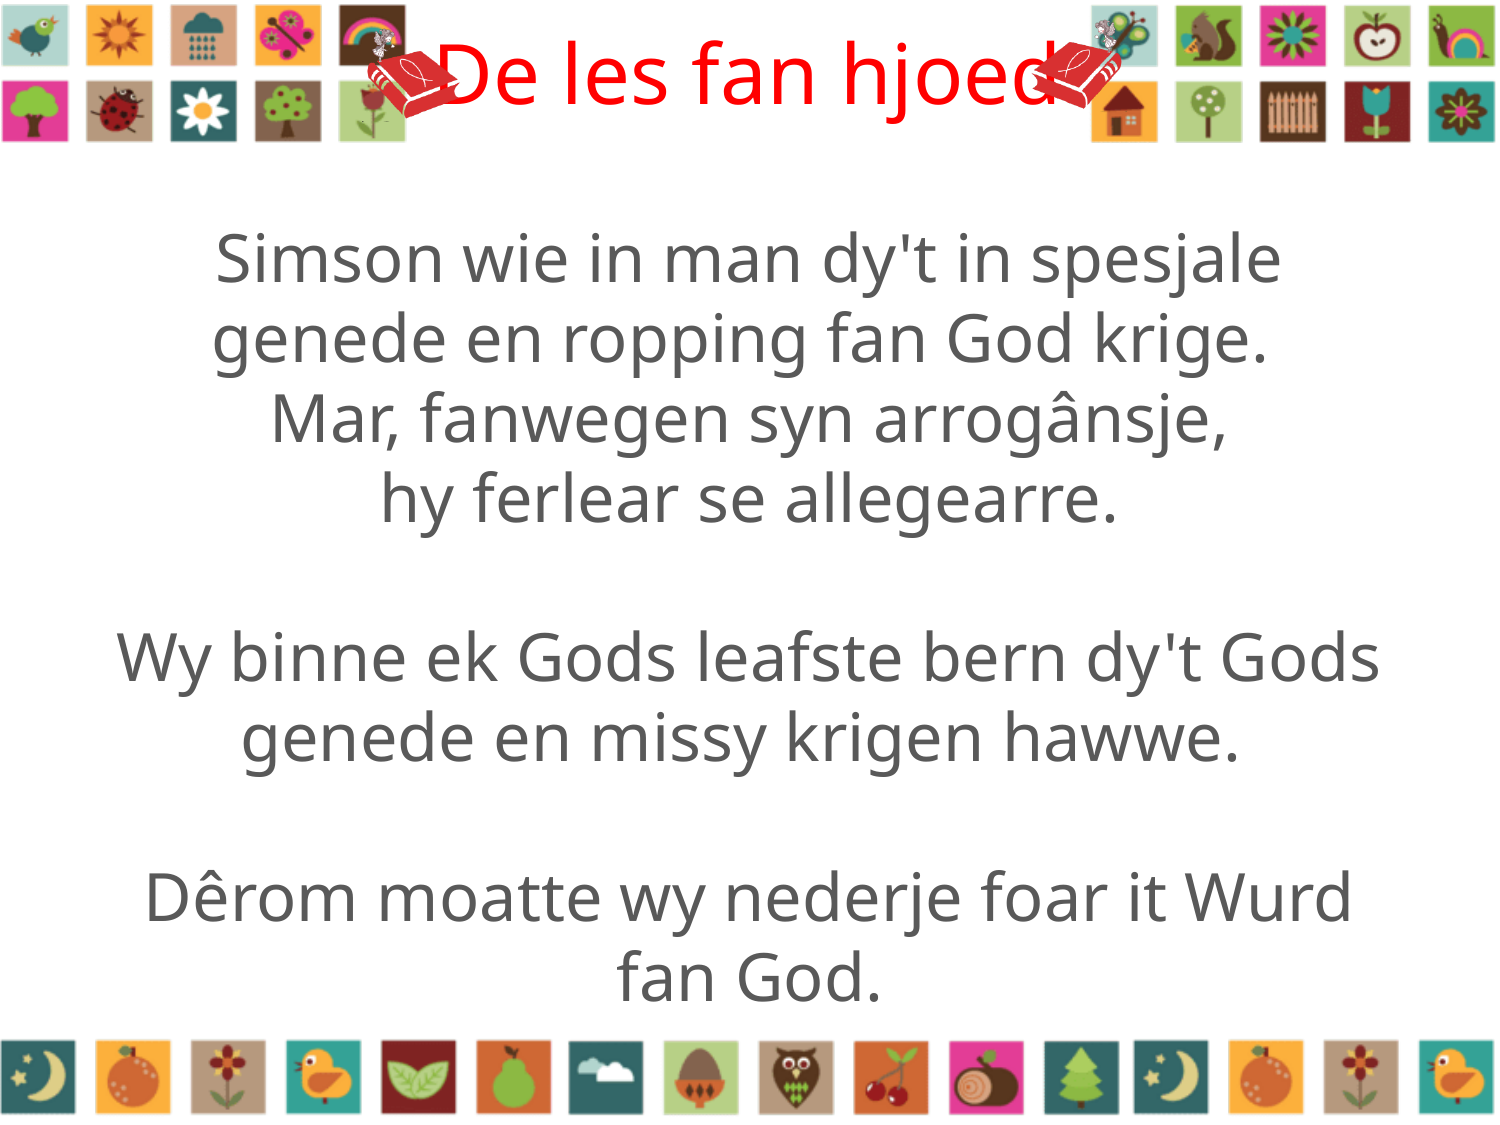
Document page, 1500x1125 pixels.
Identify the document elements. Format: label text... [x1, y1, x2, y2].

picture [0, 3, 492, 150]
picture [999, 3, 1500, 150]
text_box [0, 1028, 1500, 1118]
text_box Simson wie in man dy't in spesjale genede en ropping fan God krige. Mar, fanwegen syn arrogânsje, hy ferlear se allegearre. Wy binne ek Gods leafste bern dy't Gods genede en missy krigen hawwe. Dêrom moatte wy nederje foar it Wurd fan God. [76, 208, 1424, 1023]
text_box De les fan hjoed [489, 13, 1078, 129]
